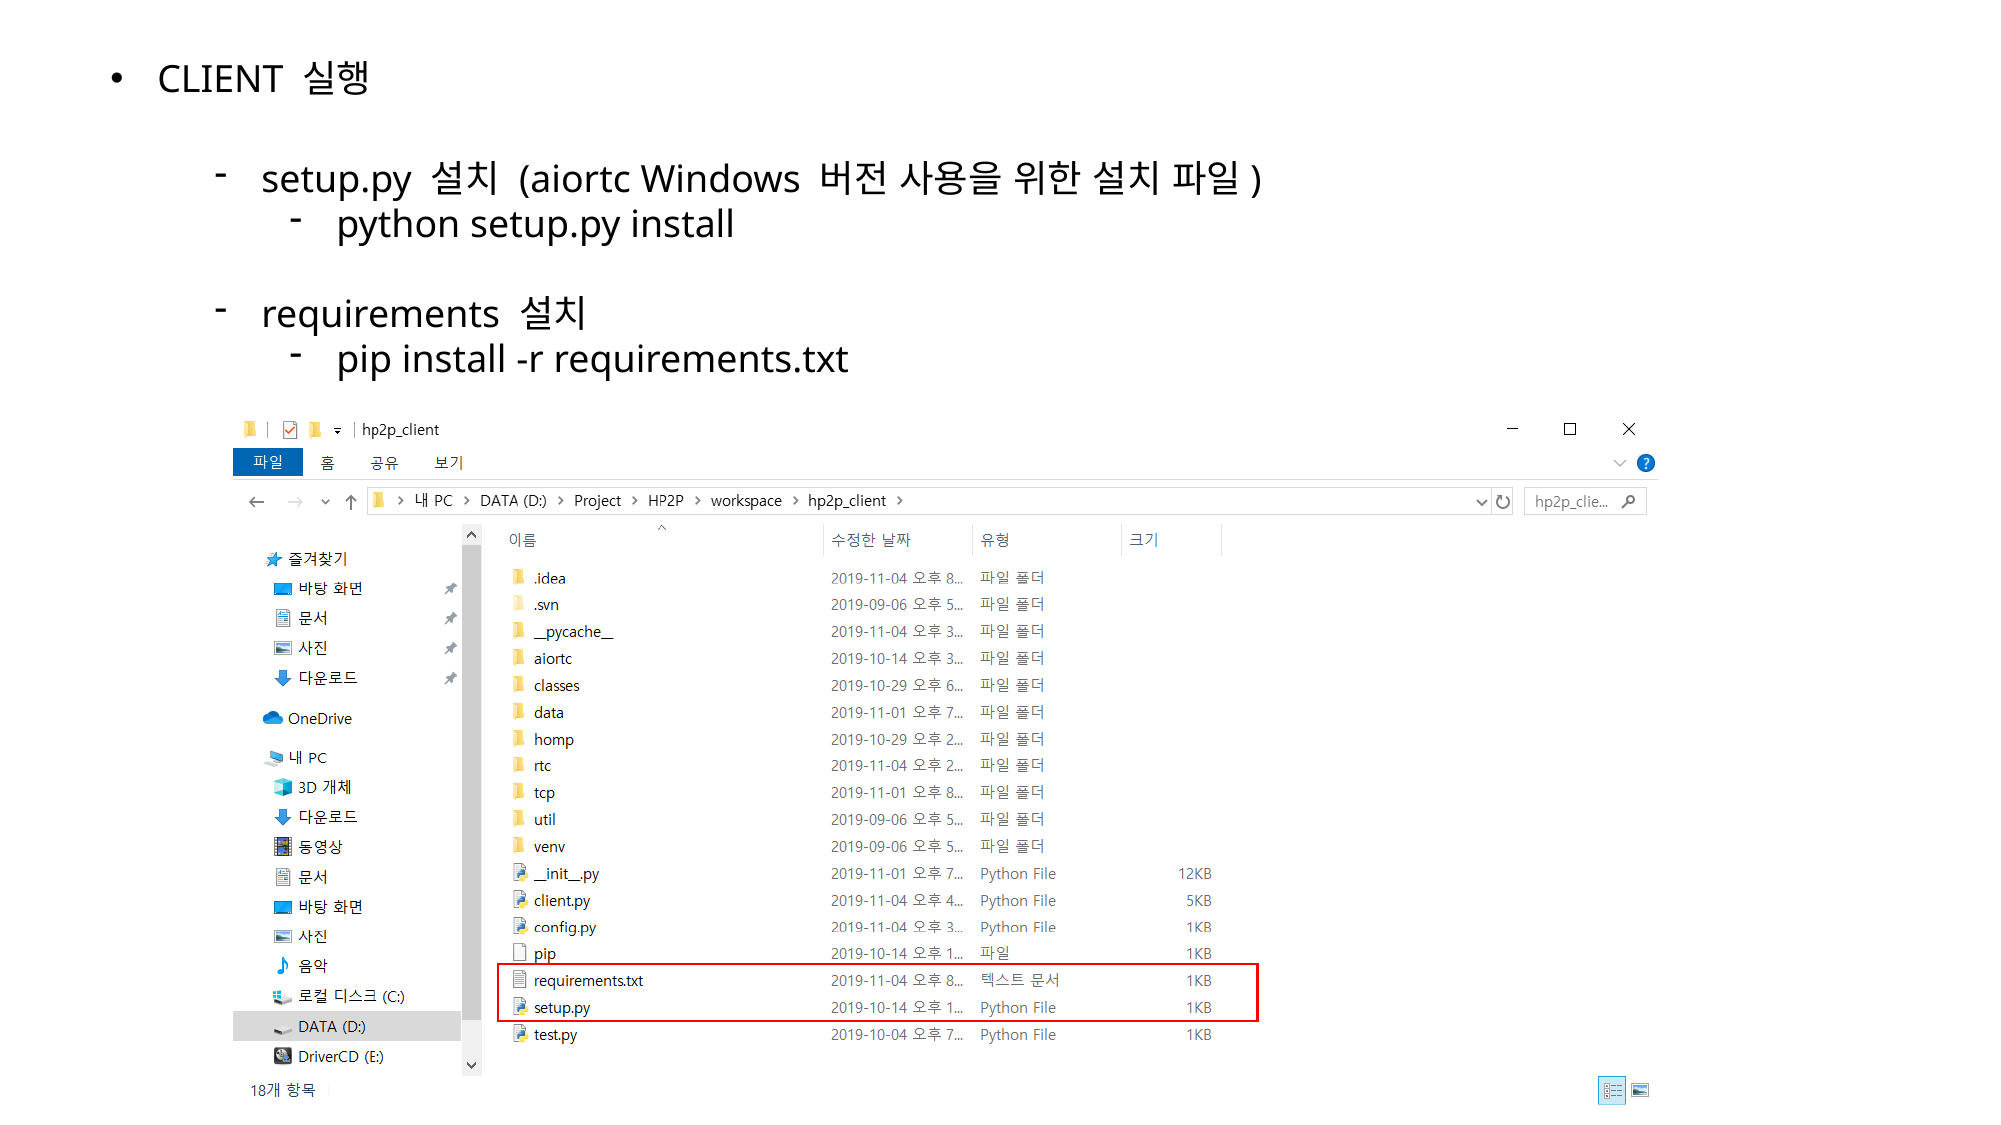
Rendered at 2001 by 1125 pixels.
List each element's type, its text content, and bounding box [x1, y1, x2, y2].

text_box CLIENT 실행 [95, 47, 692, 108]
picture [232, 410, 1659, 1105]
text_box setup.py 설치 (aiortc Windows 버전 사용을 위한 설치 파일) python setup.py install requirements 설치 pip install -r requirements.txt [199, 147, 1404, 388]
